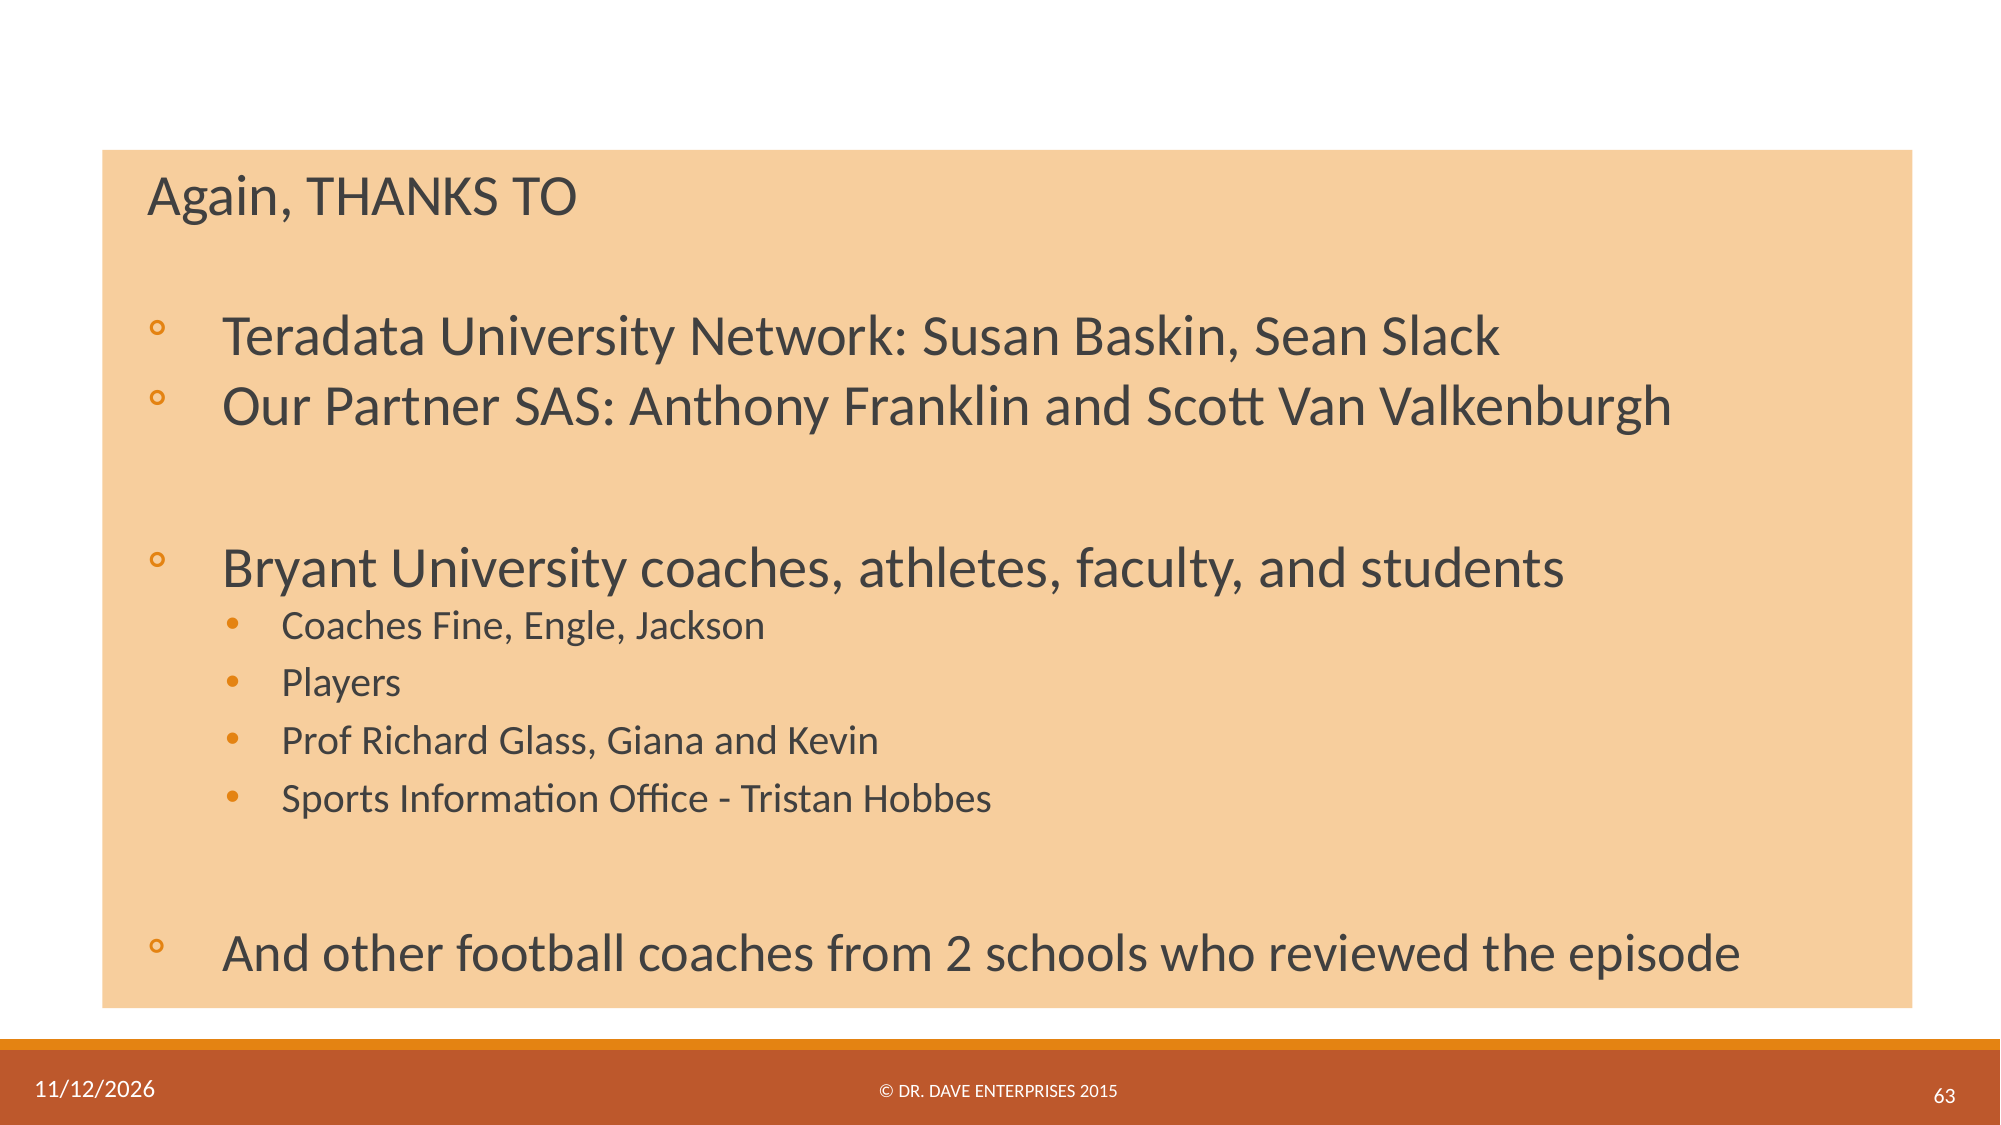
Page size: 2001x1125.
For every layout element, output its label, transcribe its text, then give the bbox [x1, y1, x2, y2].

footer © Dr. Dave Enterprises 2015 [604, 1059, 1396, 1120]
slide_number 63 [1755, 1065, 1971, 1125]
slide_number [19, 1065, 425, 1125]
list Again, THANKS TO Teradata University Network: Susan Baskin, Sean Slack Our Partner SAS: Anthony Franklin and Scott Van Valkenburgh Bryant University coaches, athletes, faculty, and students Coaches Fine, Engle, Jackson Players Prof Richard Glass, Giana and Kevin Sports Information Office - Tristan Hobbes And other football coaches from 2 schools who reviewed the episode [102, 149, 1913, 1009]
